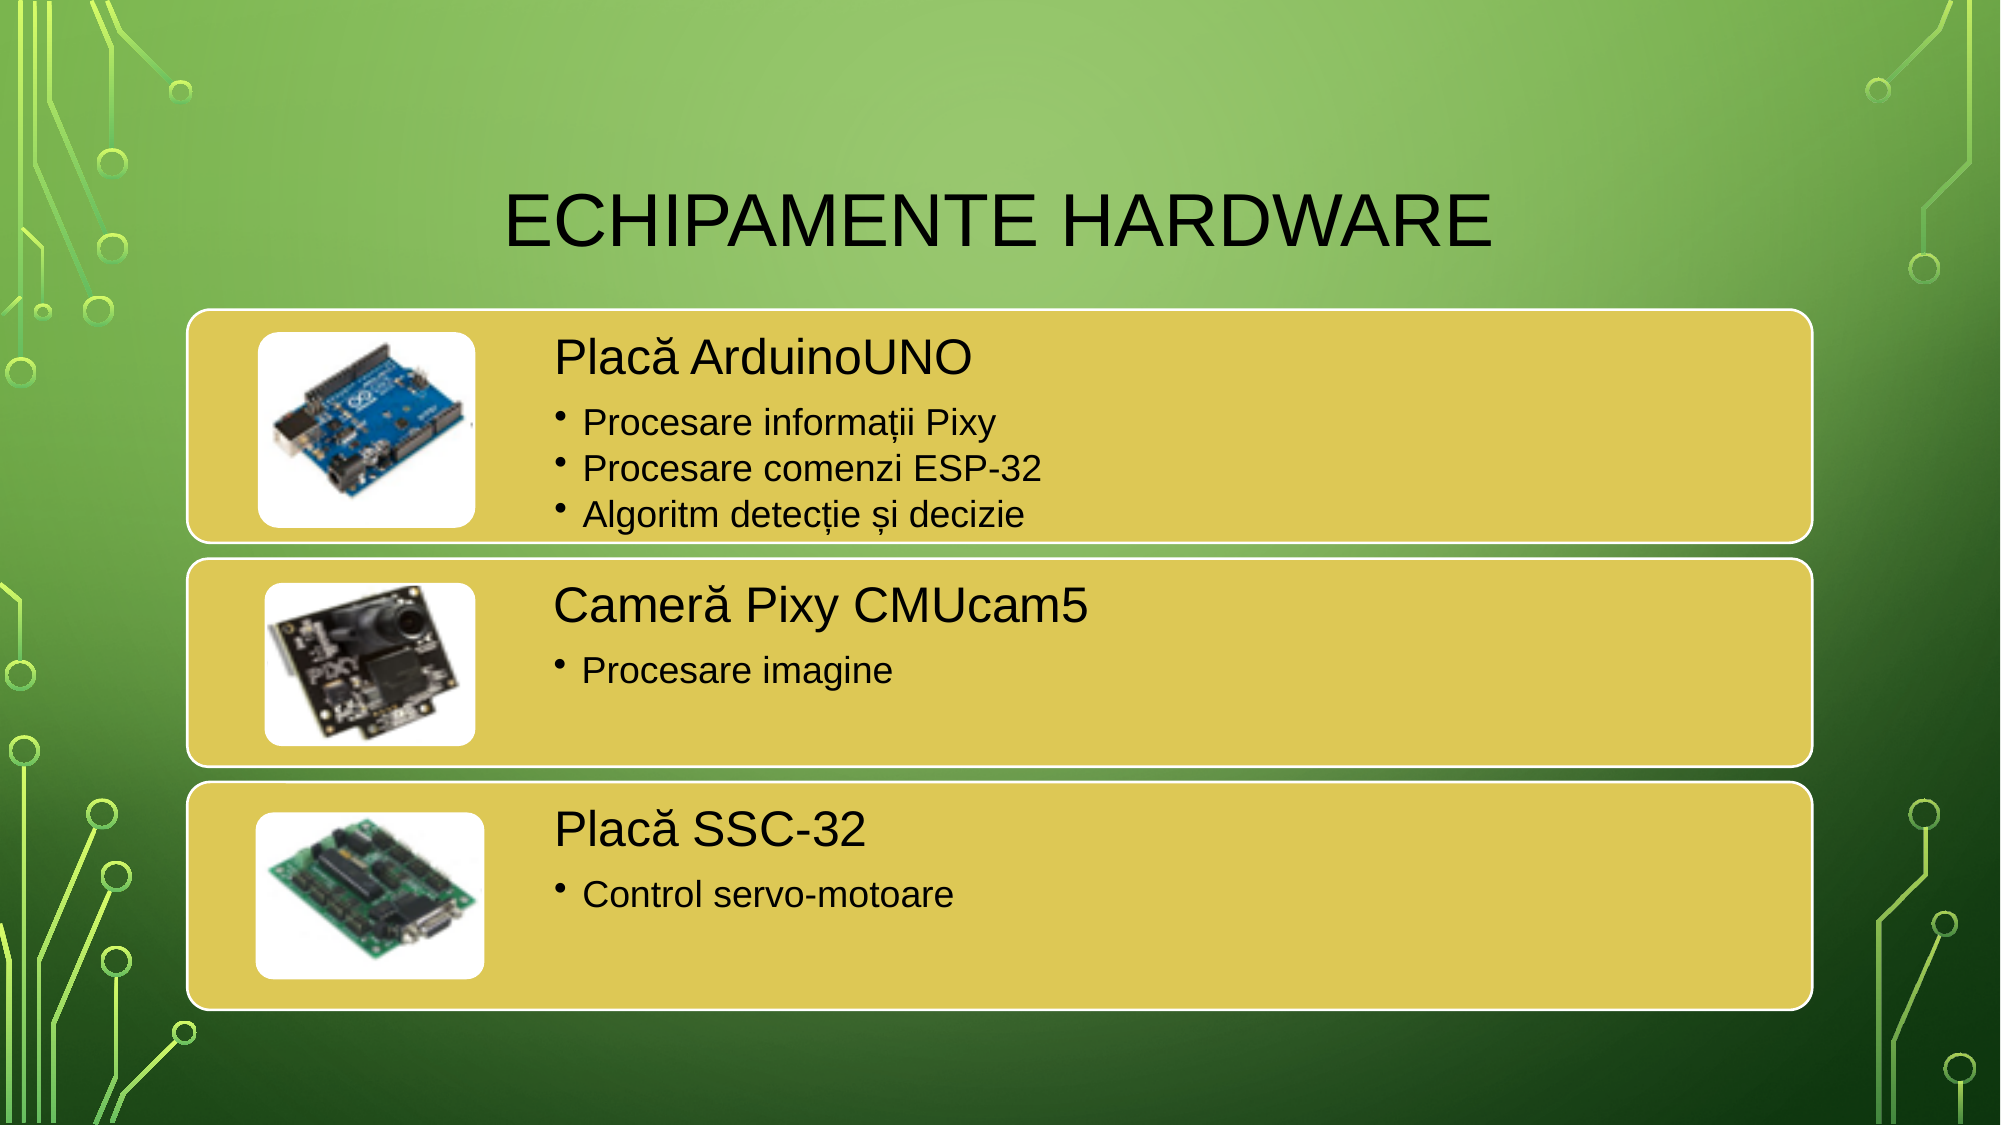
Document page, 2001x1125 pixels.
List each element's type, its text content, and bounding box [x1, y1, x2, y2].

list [186, 299, 1813, 1011]
title Echipamente hardware [187, 101, 1813, 299]
